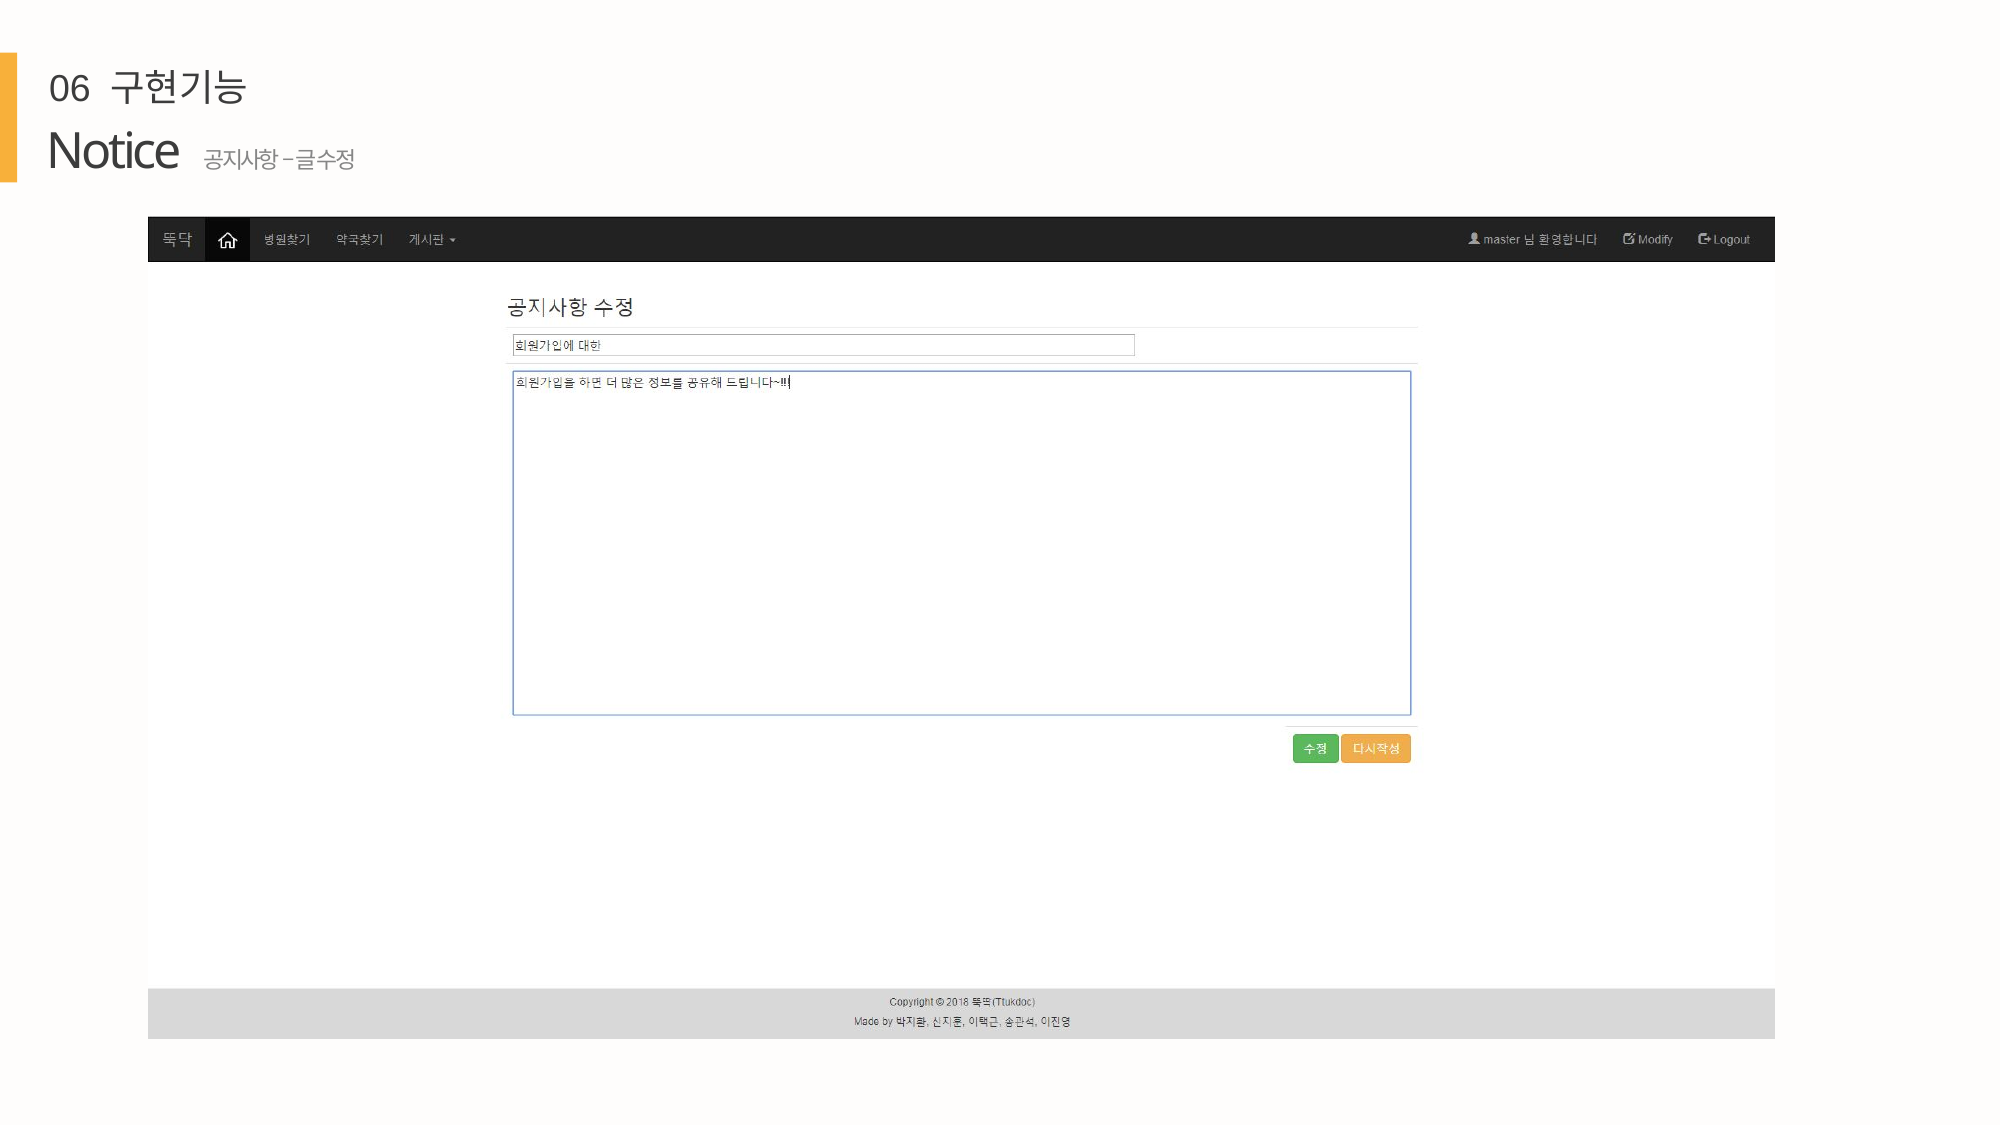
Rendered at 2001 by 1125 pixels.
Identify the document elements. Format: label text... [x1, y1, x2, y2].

picture [148, 216, 1775, 1039]
text_box Notice 공지사항 – 글 수정 [31, 110, 372, 186]
text_box 06 구현기능 [34, 56, 264, 117]
text_box [0, 52, 18, 183]
